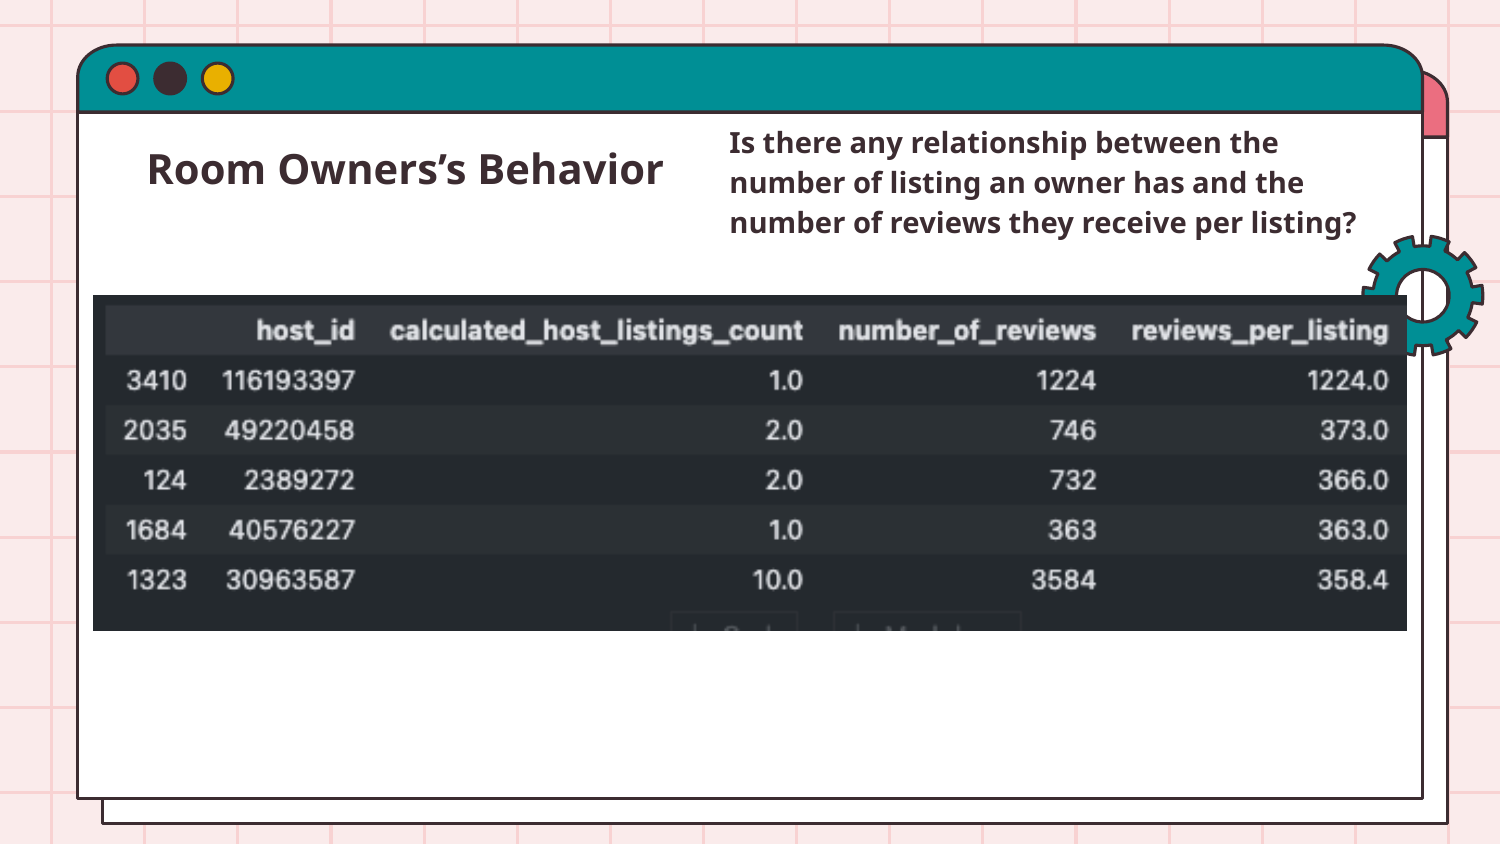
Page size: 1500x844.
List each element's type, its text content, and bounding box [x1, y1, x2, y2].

text_box Is there any relationship between the number of listing an owner has and the number of reviews they receive per listing? [714, 146, 1410, 252]
picture [93, 295, 1407, 631]
title Room Owners’s Behavior [96, 128, 715, 205]
text_box [1362, 236, 1483, 356]
